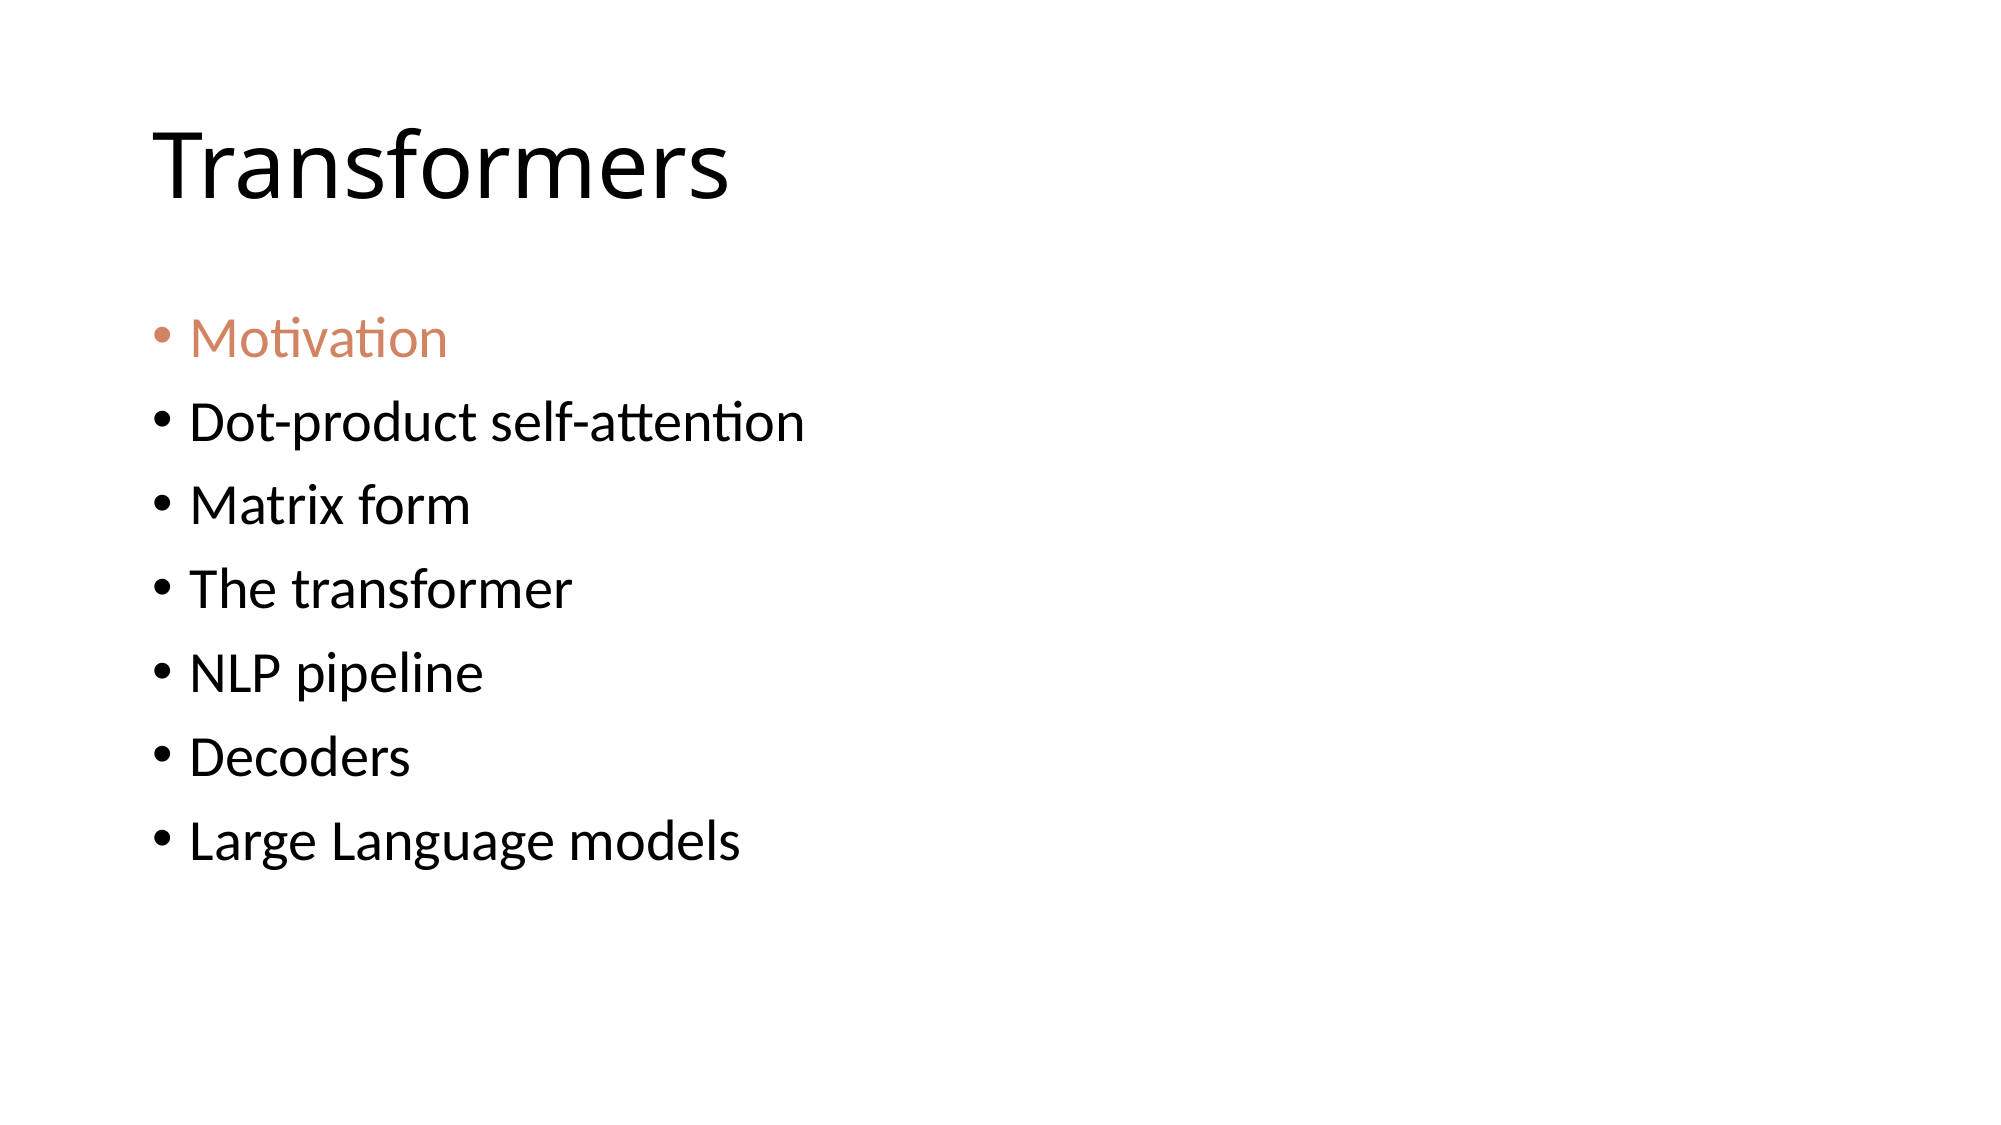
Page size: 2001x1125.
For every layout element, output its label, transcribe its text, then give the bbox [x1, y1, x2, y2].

list Motivation Dot-product self-attention Matrix form The transformer NLP pipeline Decoders Large Language models [137, 299, 1863, 1014]
title Transformers [137, 59, 1863, 278]
